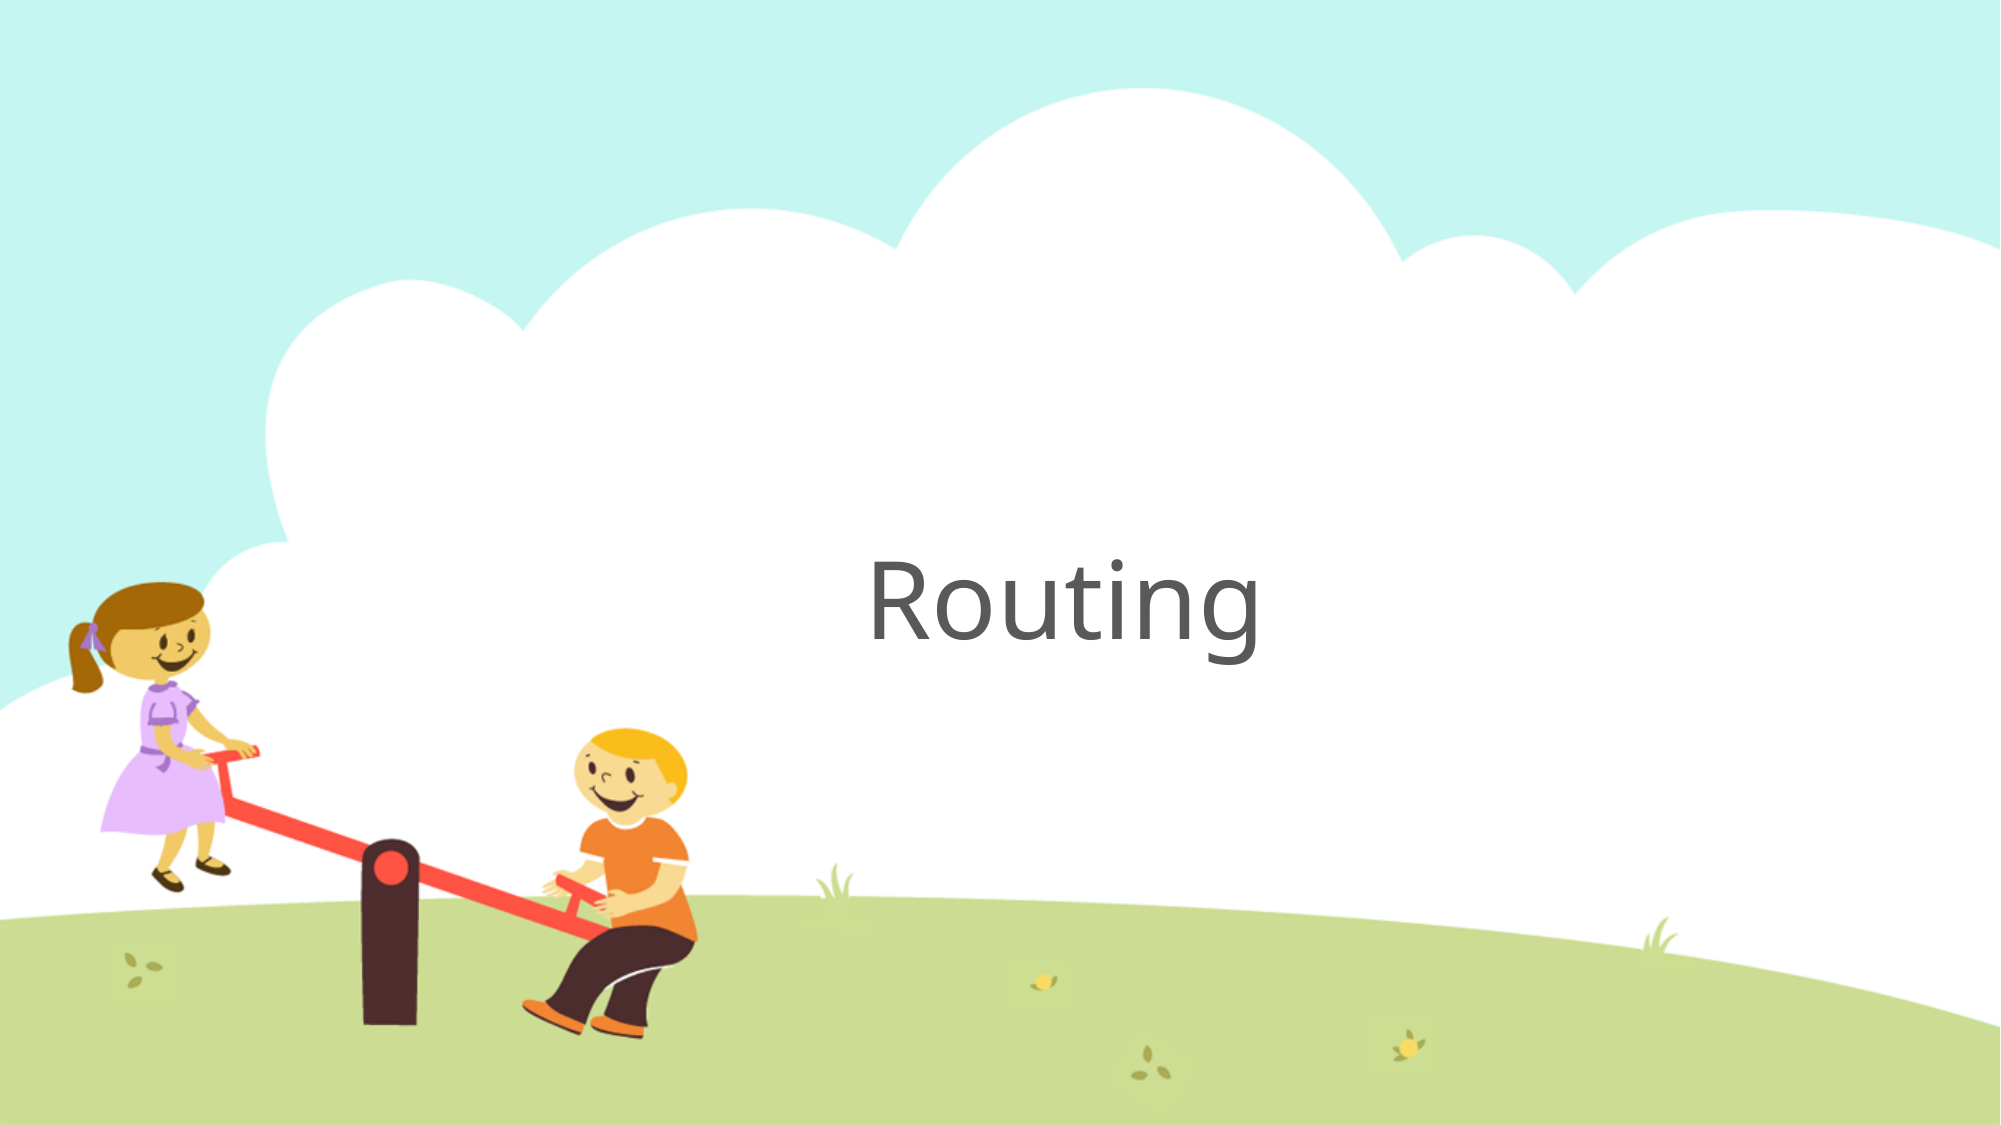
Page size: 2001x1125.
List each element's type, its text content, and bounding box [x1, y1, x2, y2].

picture [0, 0, 2001, 1125]
title Routing [849, 262, 1900, 671]
